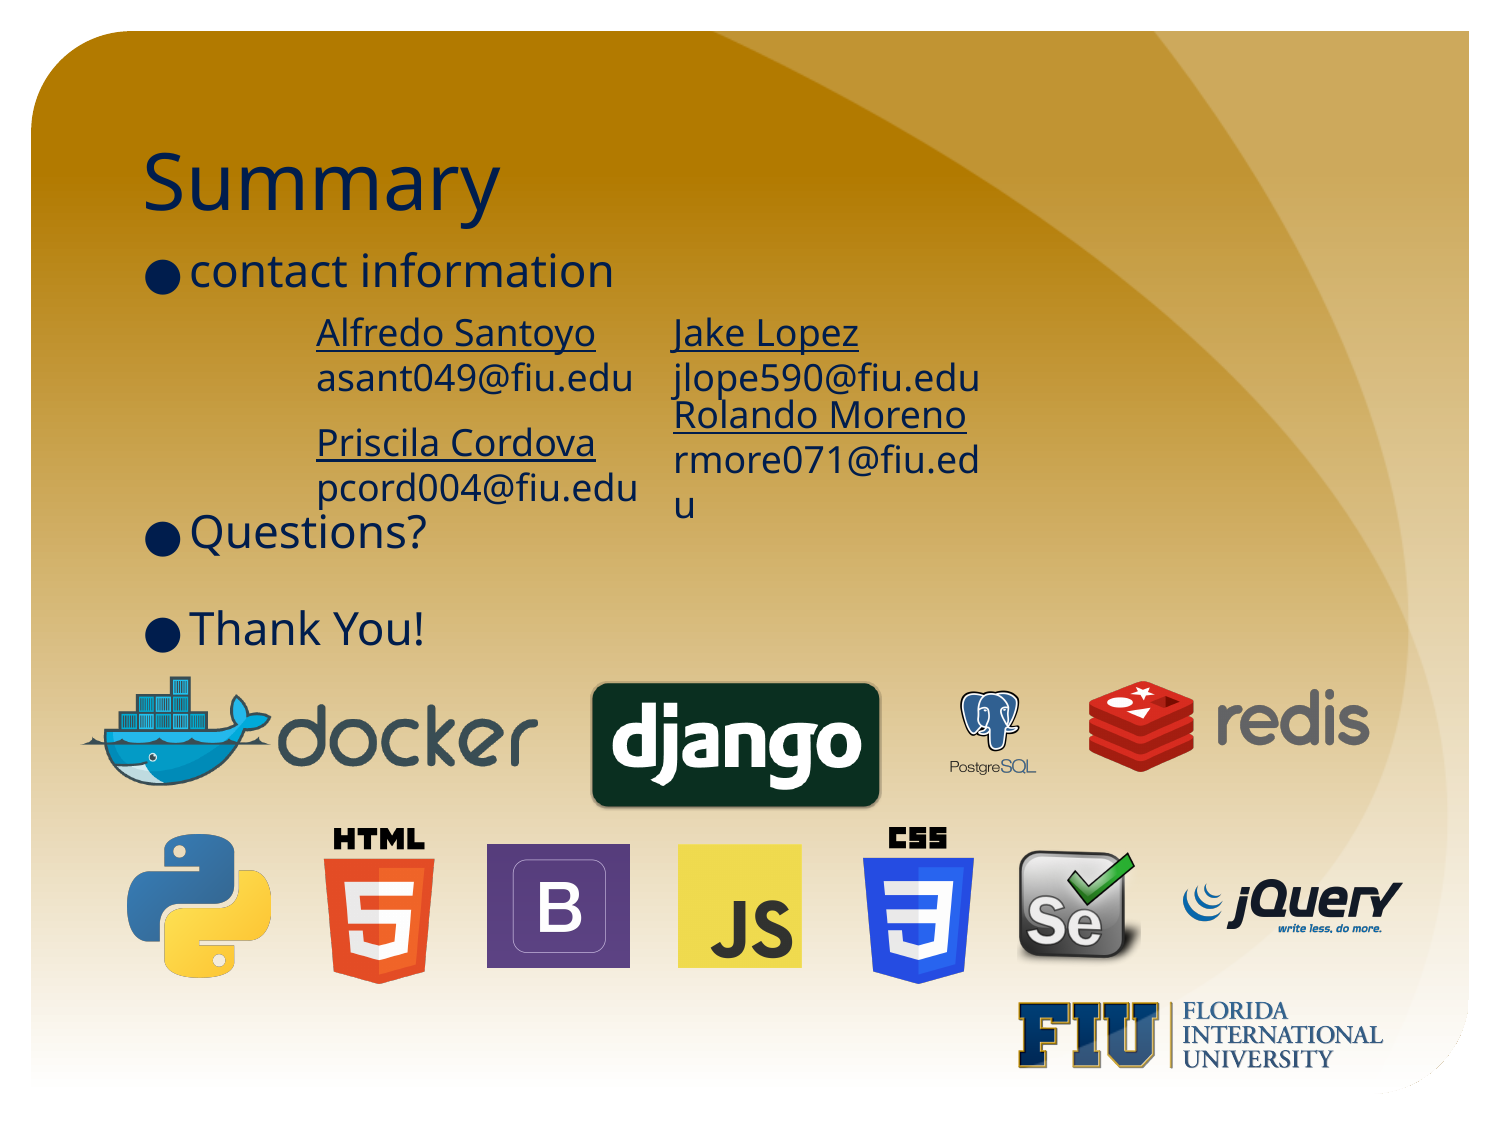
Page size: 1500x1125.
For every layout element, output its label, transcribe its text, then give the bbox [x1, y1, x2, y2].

text_box Jake Lopez jlope590@fiu.edu [658, 294, 1015, 403]
text_box Rolando Moreno rmore071@fiu.edu [658, 403, 1015, 514]
text_box Priscila Cordova pcord004@fiu.edu [301, 403, 658, 514]
list contact information Questions? Thank You! [127, 233, 1372, 991]
text_box Alfredo Santoyo asant049@fiu.edu [301, 294, 658, 403]
title Summary [127, 62, 1372, 233]
picture [24, 30, 1473, 1094]
